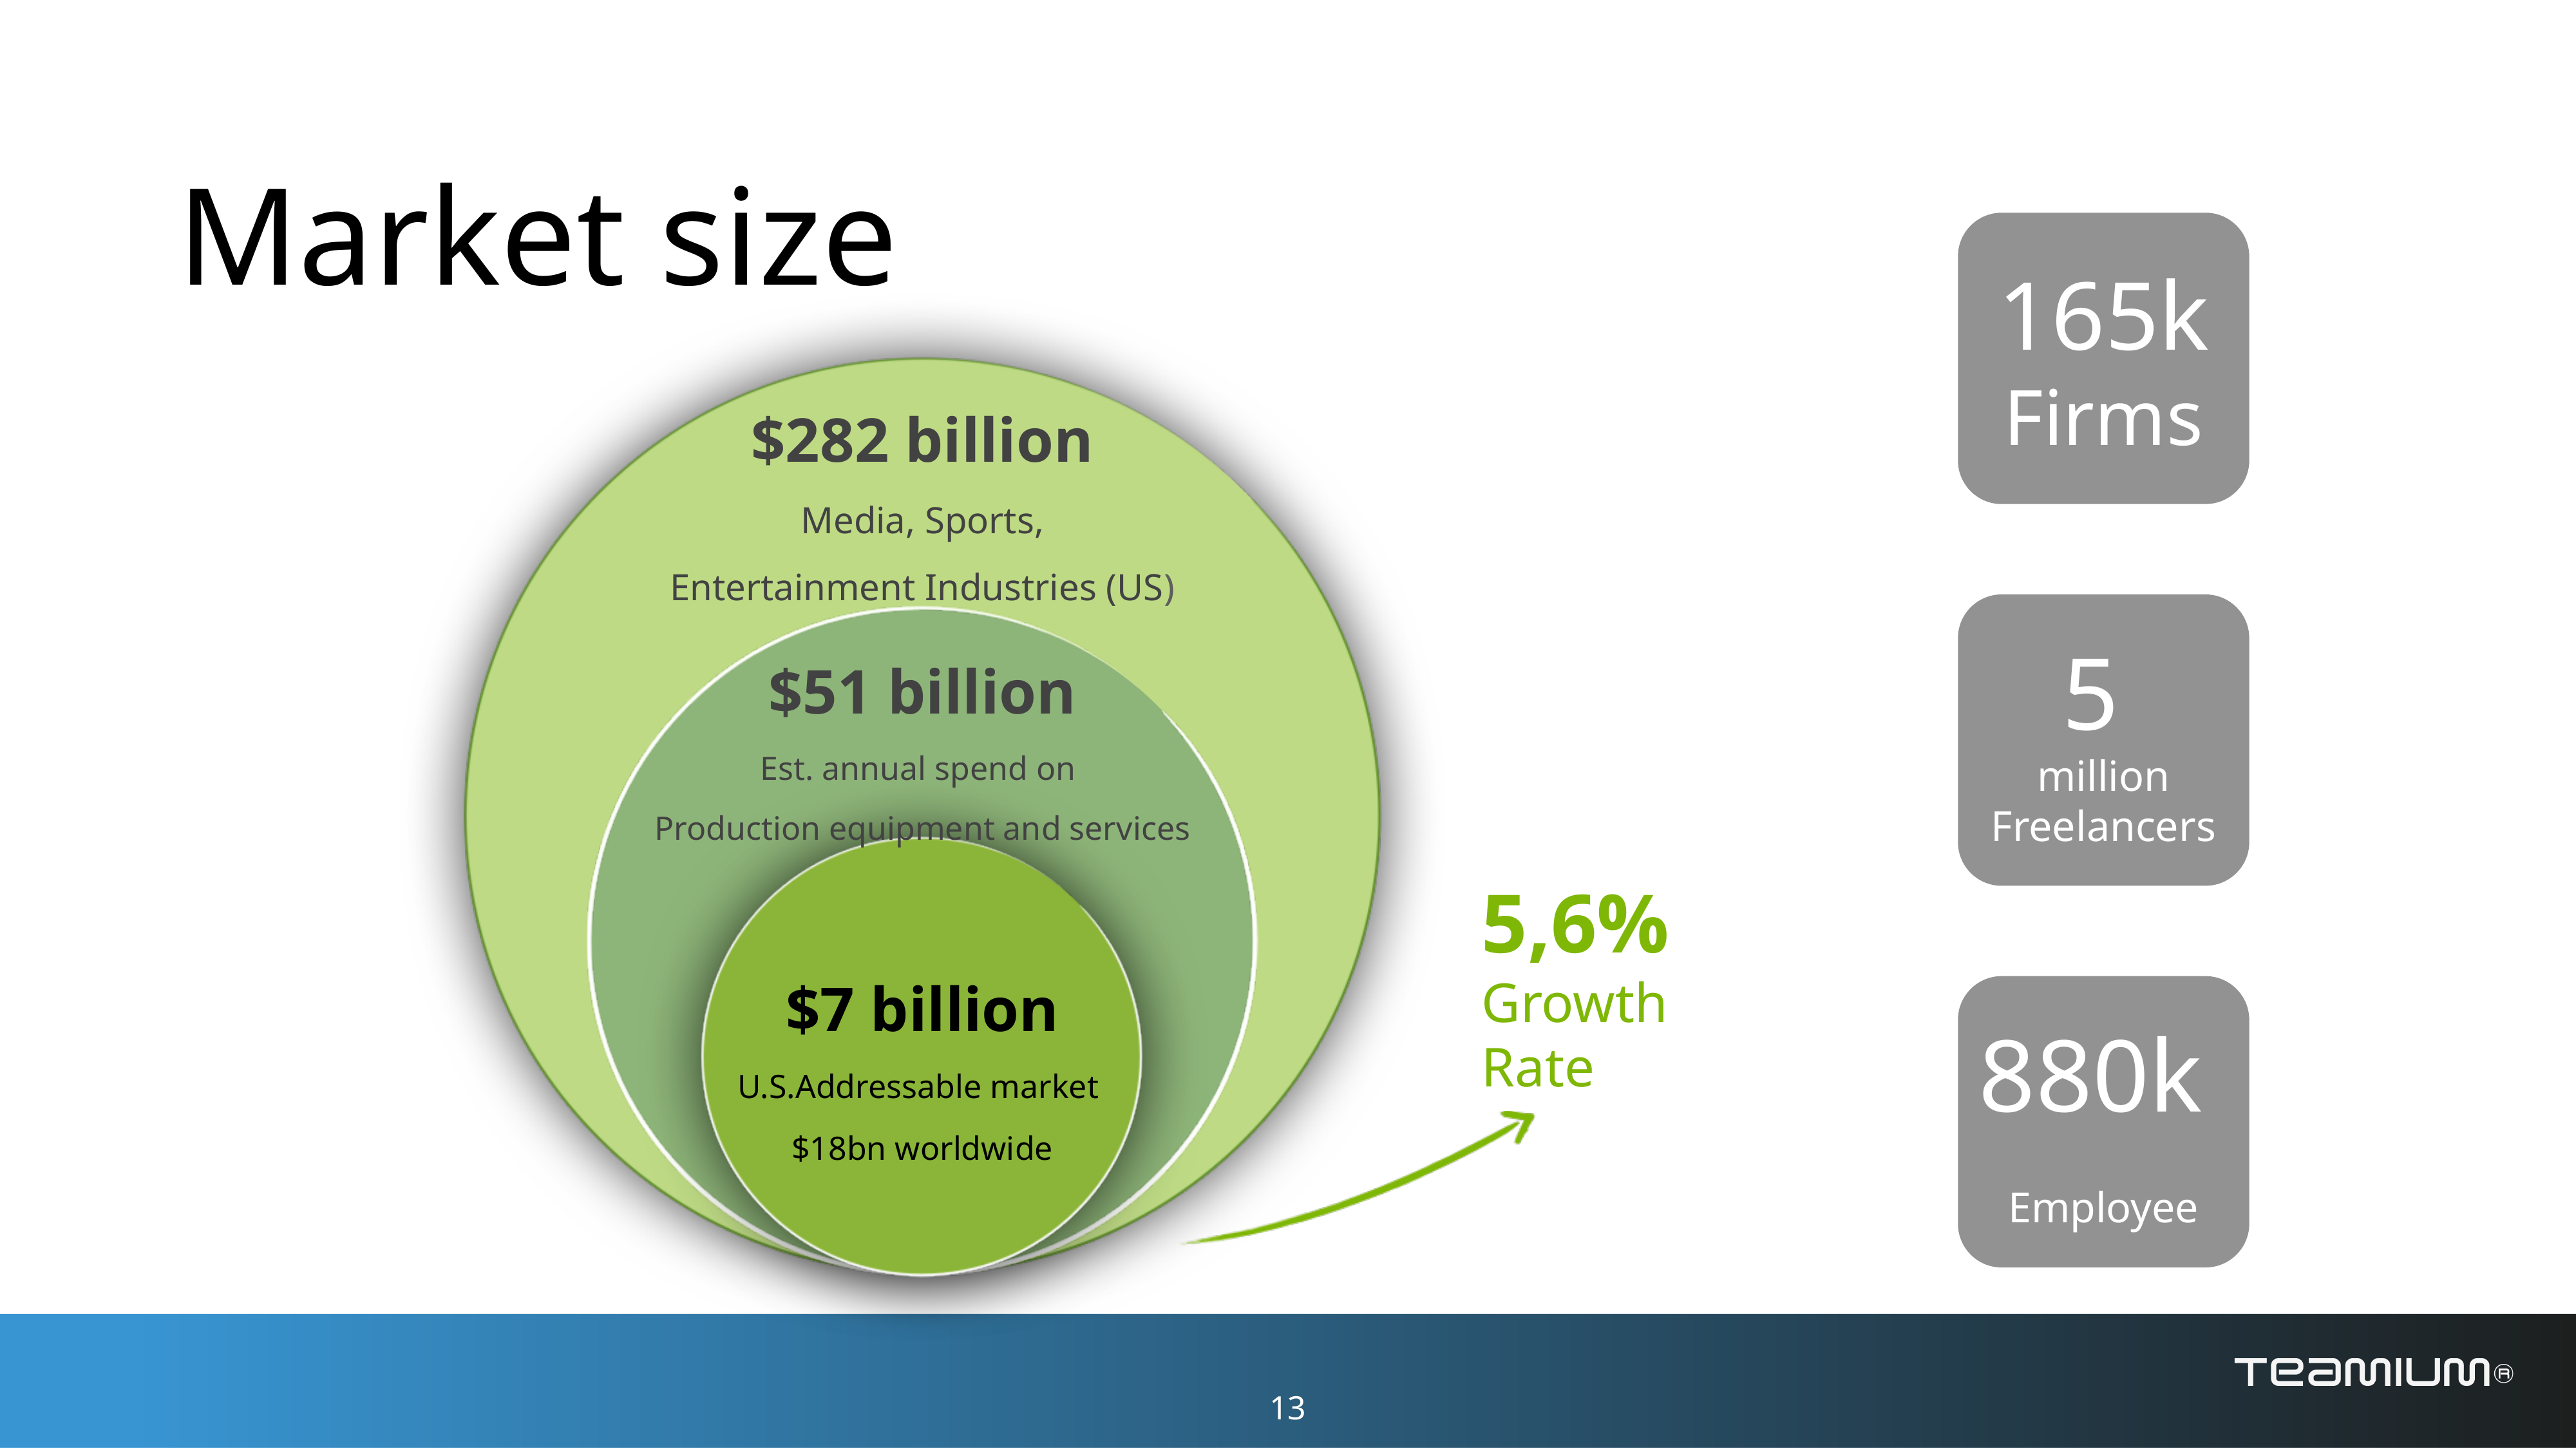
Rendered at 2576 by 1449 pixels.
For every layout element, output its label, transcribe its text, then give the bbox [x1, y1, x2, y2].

picture [700, 835, 1145, 1278]
slide_number 13 [1264, 1381, 1312, 1431]
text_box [587, 605, 1258, 1277]
text_box 880k Employee [1958, 976, 2249, 1268]
text_box 5 million Freelancers [1958, 594, 2249, 886]
text_box 5,6% Growth Rate [1476, 866, 1696, 1103]
text_box 165k Firms [1958, 213, 2249, 504]
picture [463, 356, 1540, 1275]
picture [0, 1314, 2576, 1448]
title Market size [171, 79, 1882, 321]
